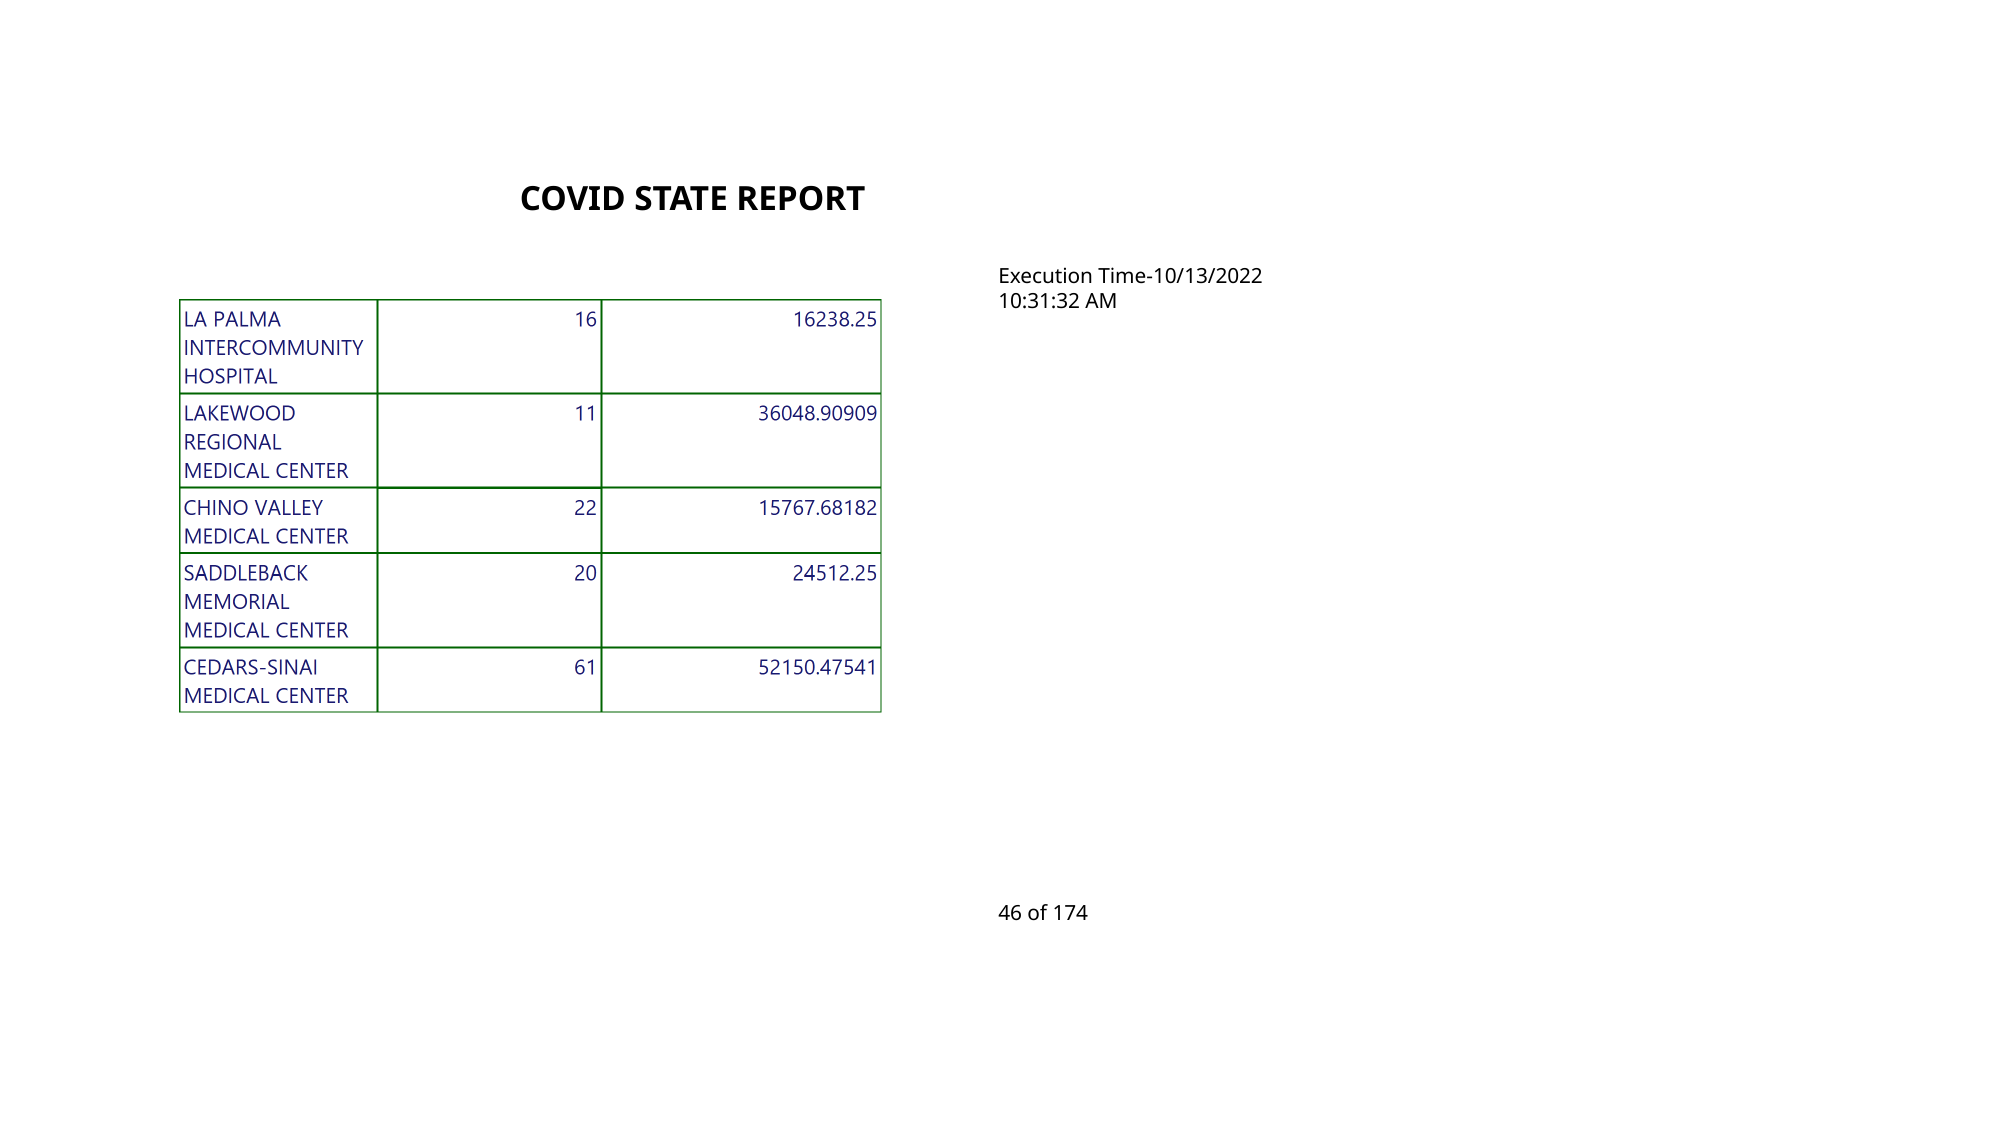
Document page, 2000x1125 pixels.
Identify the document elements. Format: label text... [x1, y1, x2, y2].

text_box COVID STATE REPORT [377, 173, 1009, 241]
picture [179, 299, 882, 713]
text_box Execution Time-10/13/2022 10:31:32 AM [994, 258, 1349, 300]
text_box 46 of 174 [994, 895, 1420, 975]
